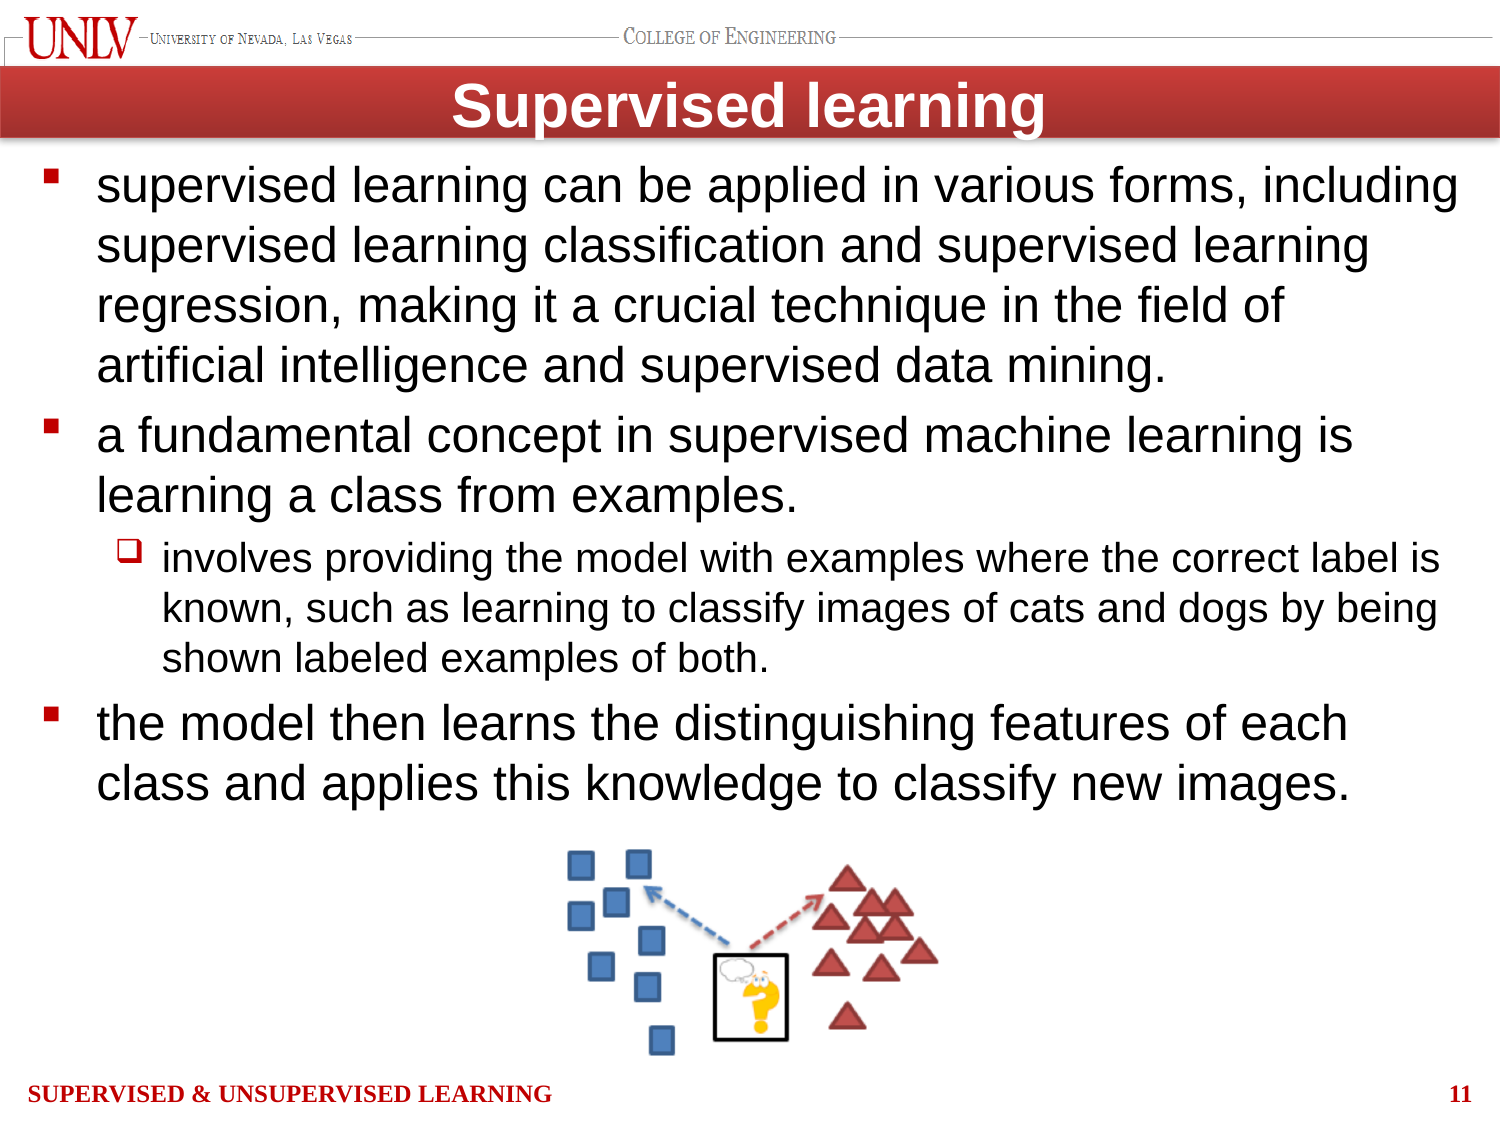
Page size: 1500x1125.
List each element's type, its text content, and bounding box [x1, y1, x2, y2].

title Supervised learning [0, 66, 1500, 138]
picture [0, 138, 1500, 1125]
slide_number 11 [1400, 1072, 1488, 1113]
list supervised learning can be applied in various forms, including supervised learning classification and supervised learning regression, making it a crucial technique in the field of artificial intelligence and supervised data mining. a fundamental concept in supervised machine learning is learning a class from examples. involves providing the model with examples where the correct label is known, such as learning to classify images of cats and dogs by being shown labeled examples of both. the model then learns the distinguishing features of each class and applies this knowledge to classify new images. [24, 144, 1475, 1072]
footer Supervised & Unsupervised Learning [12, 1072, 1400, 1113]
picture [0, 0, 1500, 66]
